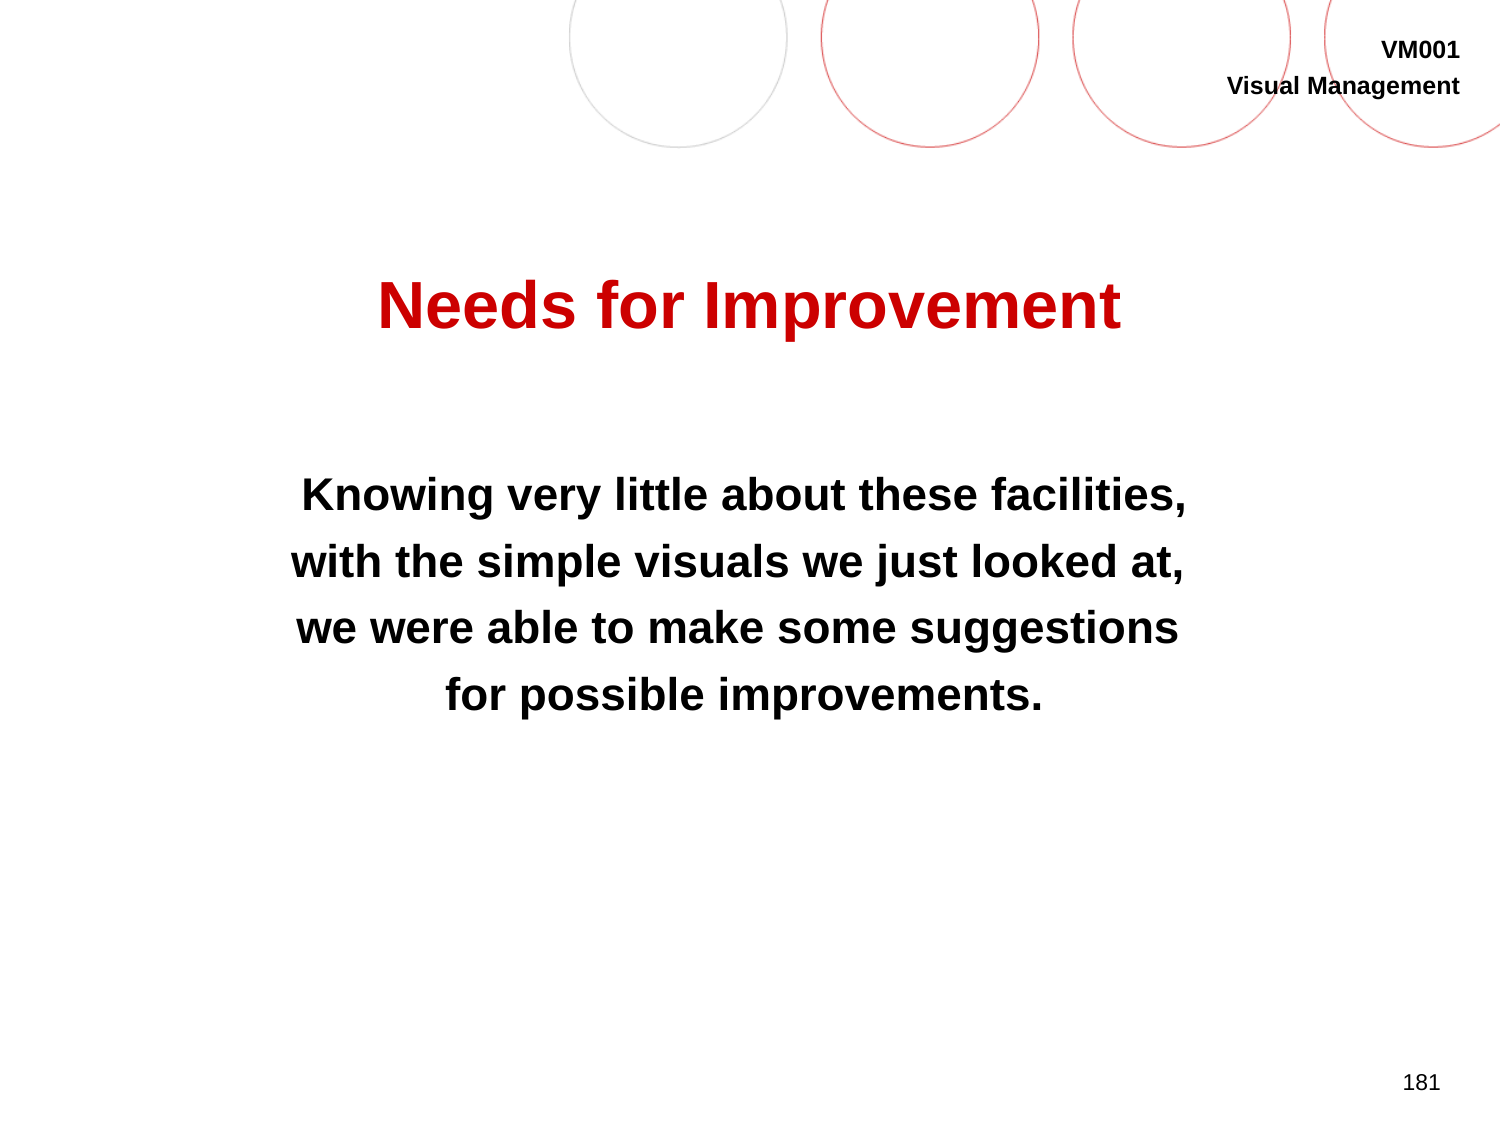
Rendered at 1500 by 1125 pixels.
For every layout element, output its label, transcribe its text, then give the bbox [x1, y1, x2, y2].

title Needs for Improvement [87, 245, 1413, 372]
list Knowing very little about these facilities, with the simple visuals we just looked at, we were able to make some suggestions for possible improvements. [101, 457, 1388, 813]
picture [568, 0, 1500, 149]
